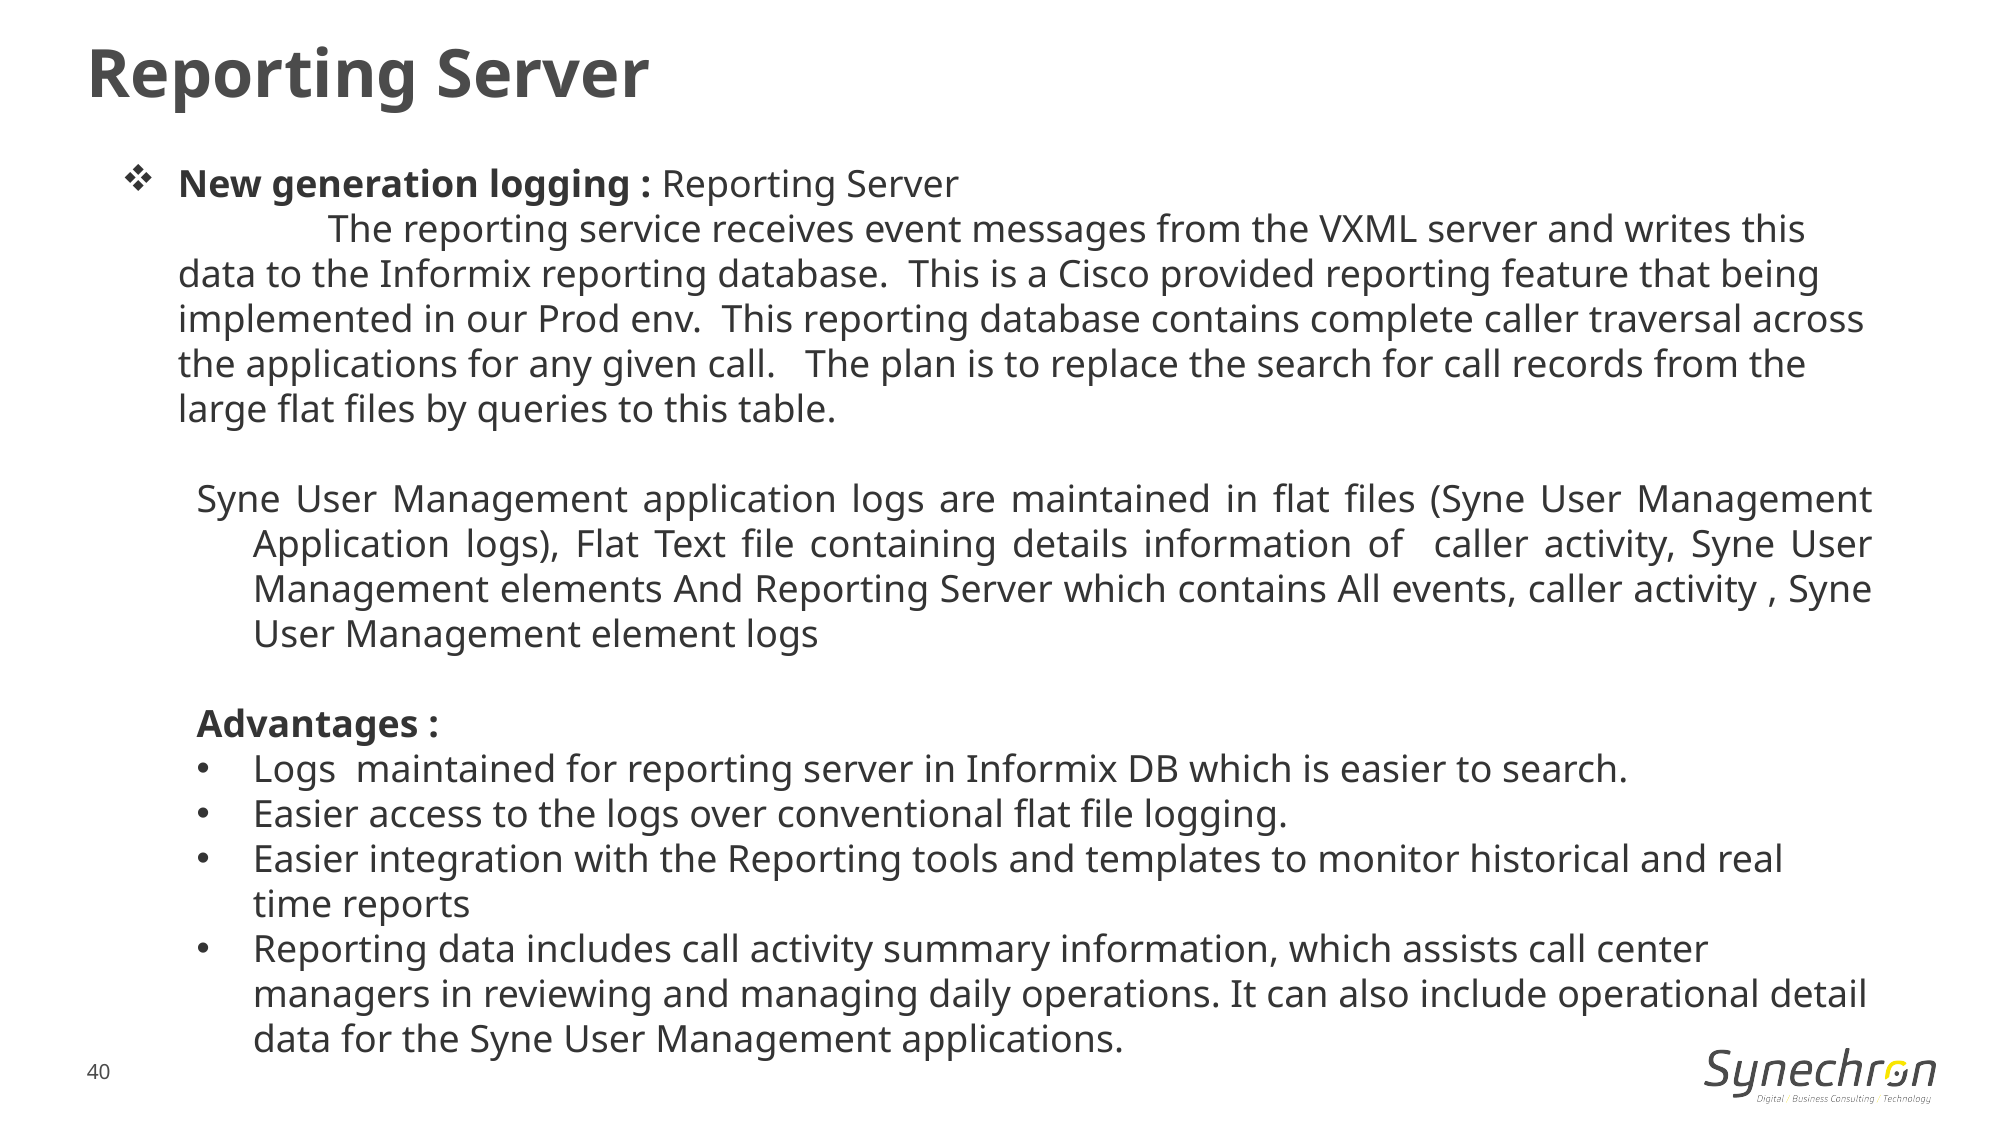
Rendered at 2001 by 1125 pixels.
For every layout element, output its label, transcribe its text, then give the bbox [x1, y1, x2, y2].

list Reporting Server [86, 32, 1679, 102]
text_box New generation logging : Reporting Server The reporting service receives event messages from the VXML server and writes this data to the Informix reporting database. This is a Cisco provided reporting feature that being implemented in our Prod env. This reporting database contains complete caller traversal across the applications for any given call. The plan is to replace the search for call records from the large flat files by queries to this table. Syne User Management application logs are maintained in flat files (Syne User Management Application logs), Flat Text file containing details information of caller activity, Syne User Management elements And Reporting Server which contains All events, caller activity , Syne User Management element logs Advantages : Logs maintained for reporting server in Informix DB which is easier to search. Easier access to the logs over conventional flat file logging. Easier integration with the Reporting tools and templates to monitor historical and real time reports Reporting data includes call activity summary information, which assists call center managers in reviewing and managing daily operations. It can also include operational detail data for the Syne User Management applications. [106, 152, 1889, 1068]
slide_number 40 [86, 1042, 151, 1103]
picture [1704, 1048, 1936, 1104]
